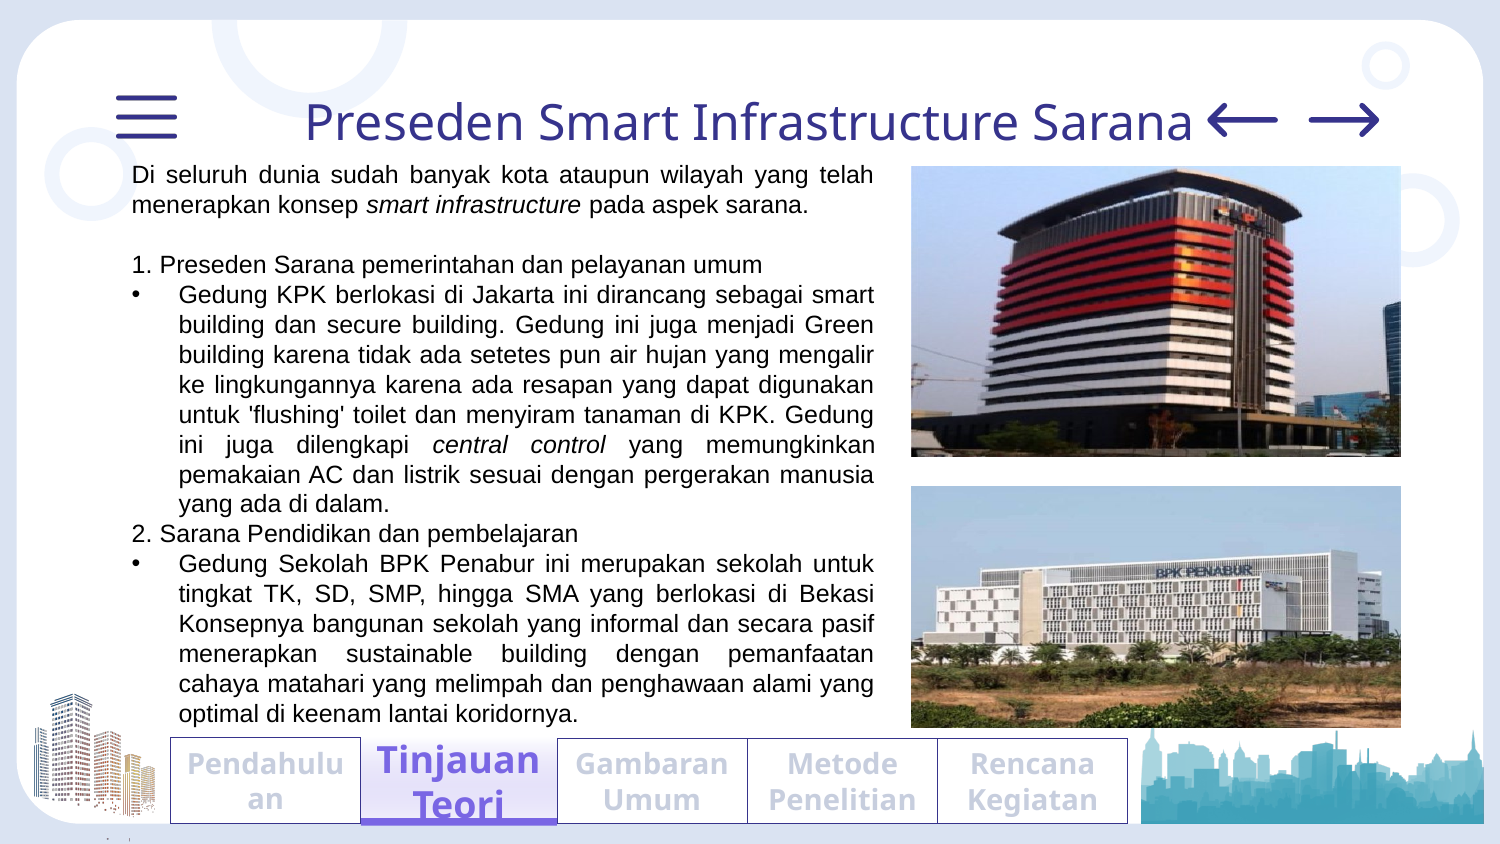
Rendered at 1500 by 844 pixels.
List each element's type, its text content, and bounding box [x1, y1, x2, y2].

text_box [360, 818, 557, 826]
text_box Tinjauan Teori [361, 738, 557, 818]
text_box [1207, 102, 1278, 138]
text_box Gambaran Umum [557, 738, 747, 824]
text_box Di seluruh dunia sudah banyak kota ataupun wilayah yang telah menerapkan konsep smart infrastructure pada aspek sarana. 1. Preseden Sarana pemerintahan dan pelayanan umum Gedung KPK berlokasi di Jakarta ini dirancang sebagai smart building dan secure building. Gedung ini juga menjadi Green building karena tidak ada setetes pun air hujan yang mengalir ke lingkungannya karena ada resapan yang dapat digunakan untuk 'flushing' toilet dan menyiram tanaman di KPK. Gedung ini juga dilengkapi central control yang memungkinkan pemakaian AC dan listrik sesuai dengan pergerakan manusia yang ada di dalam. 2. Sarana Pendidikan dan pembelajaran Gedung Sekolah BPK Penabur ini merupakan sekolah untuk tingkat TK, SD, SMP, hingga SMA yang berlokasi di Bekasi Konsepnya bangunan sekolah yang informal dan secara pasif menerapkan sustainable building dengan pemanfaatan cahaya matahari yang melimpah dan penghawaan alami yang optimal di keenam lantai koridornya. [116, 151, 891, 735]
picture [911, 486, 1484, 824]
picture [911, 166, 1401, 457]
text_box [1308, 102, 1380, 138]
picture [116, 95, 177, 139]
title Preseden Smart Infrastructure Sarana [116, 72, 1383, 167]
text_box Metode Penelitian [747, 738, 937, 824]
picture [33, 687, 157, 844]
text_box Pendahuluan [170, 737, 361, 824]
text_box Rencana Kegiatan [937, 738, 1128, 824]
